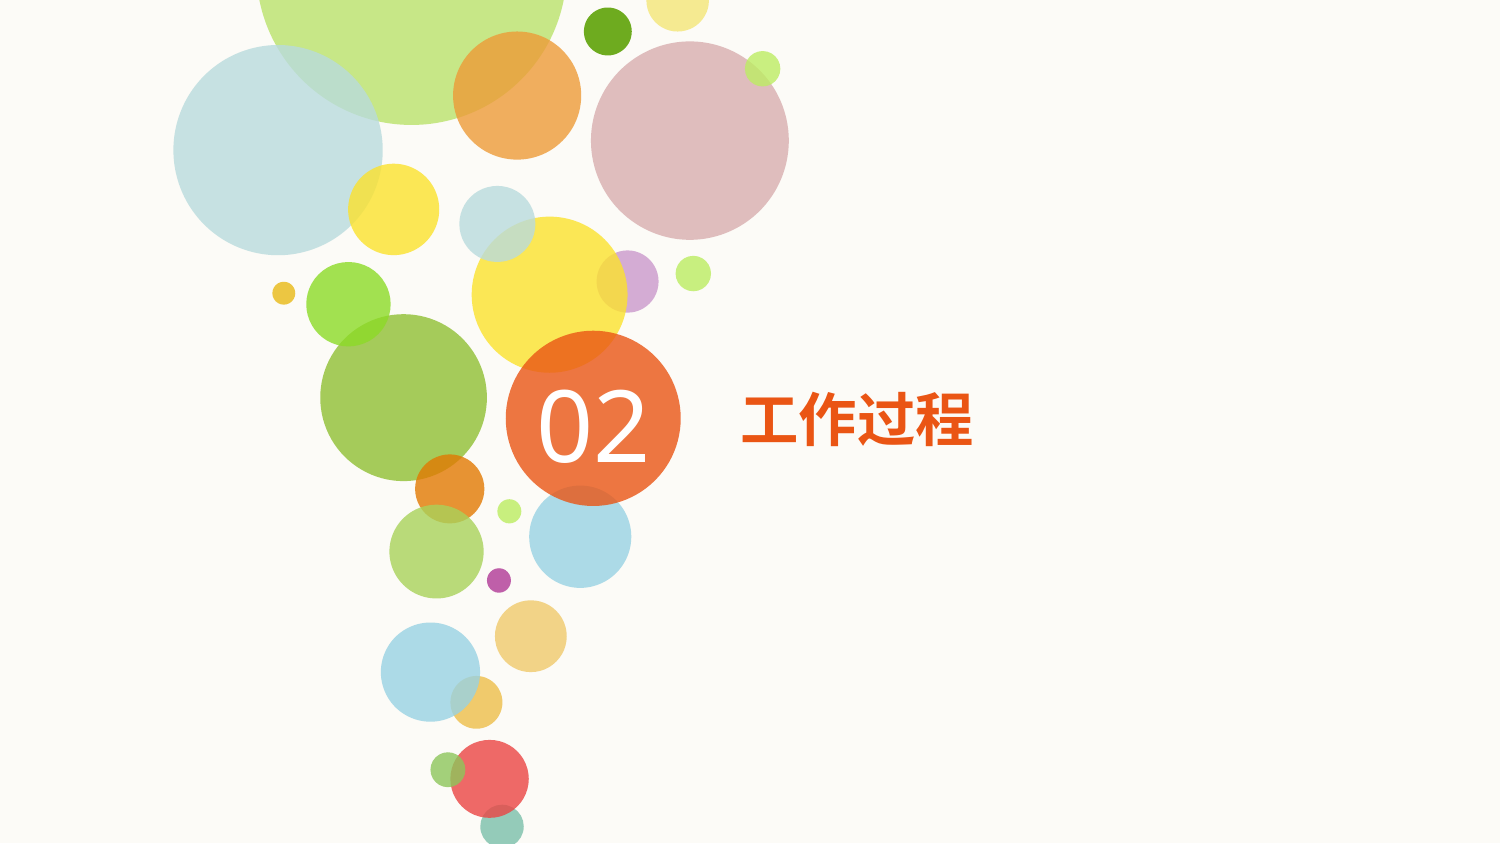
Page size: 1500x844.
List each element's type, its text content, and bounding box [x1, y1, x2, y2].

text_box [306, 262, 391, 347]
text_box [583, 7, 632, 56]
text_box [453, 31, 582, 160]
text_box [272, 281, 296, 305]
text_box [173, 45, 383, 256]
text_box [480, 809, 524, 844]
text_box [744, 51, 781, 87]
text_box [505, 330, 681, 506]
text_box [646, 0, 709, 32]
text_box [451, 739, 529, 818]
text_box [471, 216, 628, 368]
text_box 工作过程 [740, 383, 1197, 454]
text_box [529, 495, 632, 588]
text_box [348, 163, 440, 256]
text_box [616, 250, 659, 313]
text_box 02 [533, 362, 653, 483]
text_box [494, 600, 567, 673]
text_box [389, 504, 484, 599]
text_box [415, 454, 485, 517]
text_box [380, 622, 481, 722]
text_box [590, 41, 789, 240]
text_box [486, 568, 511, 593]
text_box [675, 255, 712, 292]
text_box [259, 0, 564, 125]
text_box [454, 676, 503, 729]
text_box [459, 185, 536, 262]
text_box [320, 314, 487, 482]
text_box [497, 499, 522, 524]
text_box [430, 752, 466, 788]
